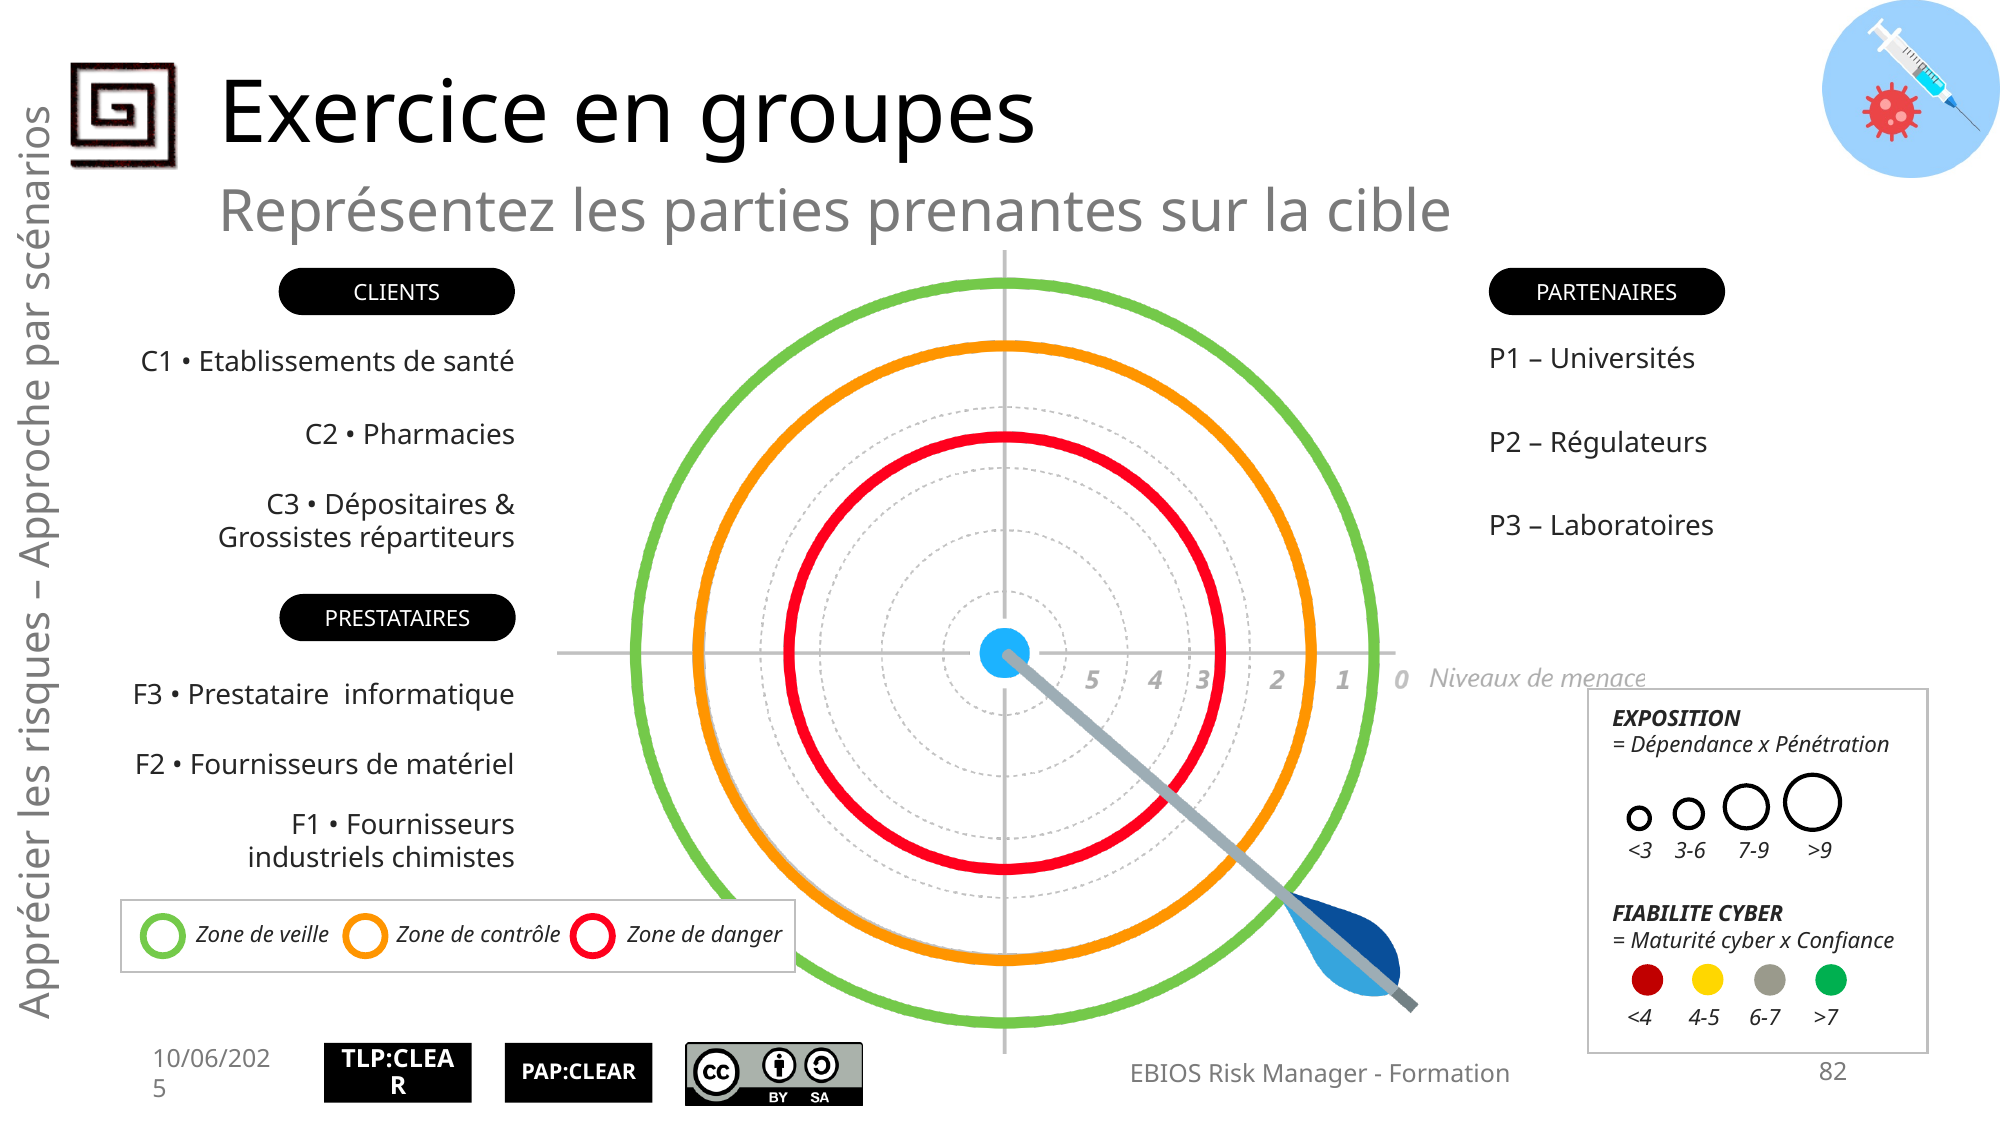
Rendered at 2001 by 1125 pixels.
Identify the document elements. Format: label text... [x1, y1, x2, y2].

title Exercice en groupes [203, 59, 1822, 170]
text_box PARTENAIRES [1646, 266, 1727, 317]
list Représentez les parties prenantes sur la cible [203, 174, 1863, 255]
text_box F3 • Prestataire informatique [69, 664, 516, 722]
text_box CLIENTS [277, 266, 517, 317]
slide_number 82 [1771, 1055, 1863, 1103]
text_box C2 • Pharmacies [69, 404, 516, 463]
text_box Apprécier les risques – Approche par scénarios [0, 0, 65, 1125]
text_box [120, 899, 796, 973]
text_box F1 • Fournisseurs industriels chimistes [69, 811, 516, 869]
text_box PRESTATAIRES [277, 592, 518, 643]
picture [556, 249, 1646, 1106]
text_box P2 – Régulateurs [1646, 412, 1935, 471]
text_box [1646, 687, 1929, 696]
picture [67, 59, 178, 170]
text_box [1597, 696, 1981, 1028]
text_box [1587, 1028, 1929, 1055]
text_box P1 – Universités [1646, 328, 1935, 387]
text_box P3 – Laboratoires [1646, 495, 1935, 554]
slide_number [137, 1042, 291, 1103]
text_box C3 • Dépositaires & Grossistes répartiteurs [69, 491, 516, 549]
text_box C1 • Etablissements de santé [69, 331, 516, 390]
text_box F2 • Fournisseurs de matériel [69, 734, 516, 792]
picture [1822, 0, 2000, 178]
footer EBIOS Risk Manager - Formation [895, 1054, 1746, 1103]
